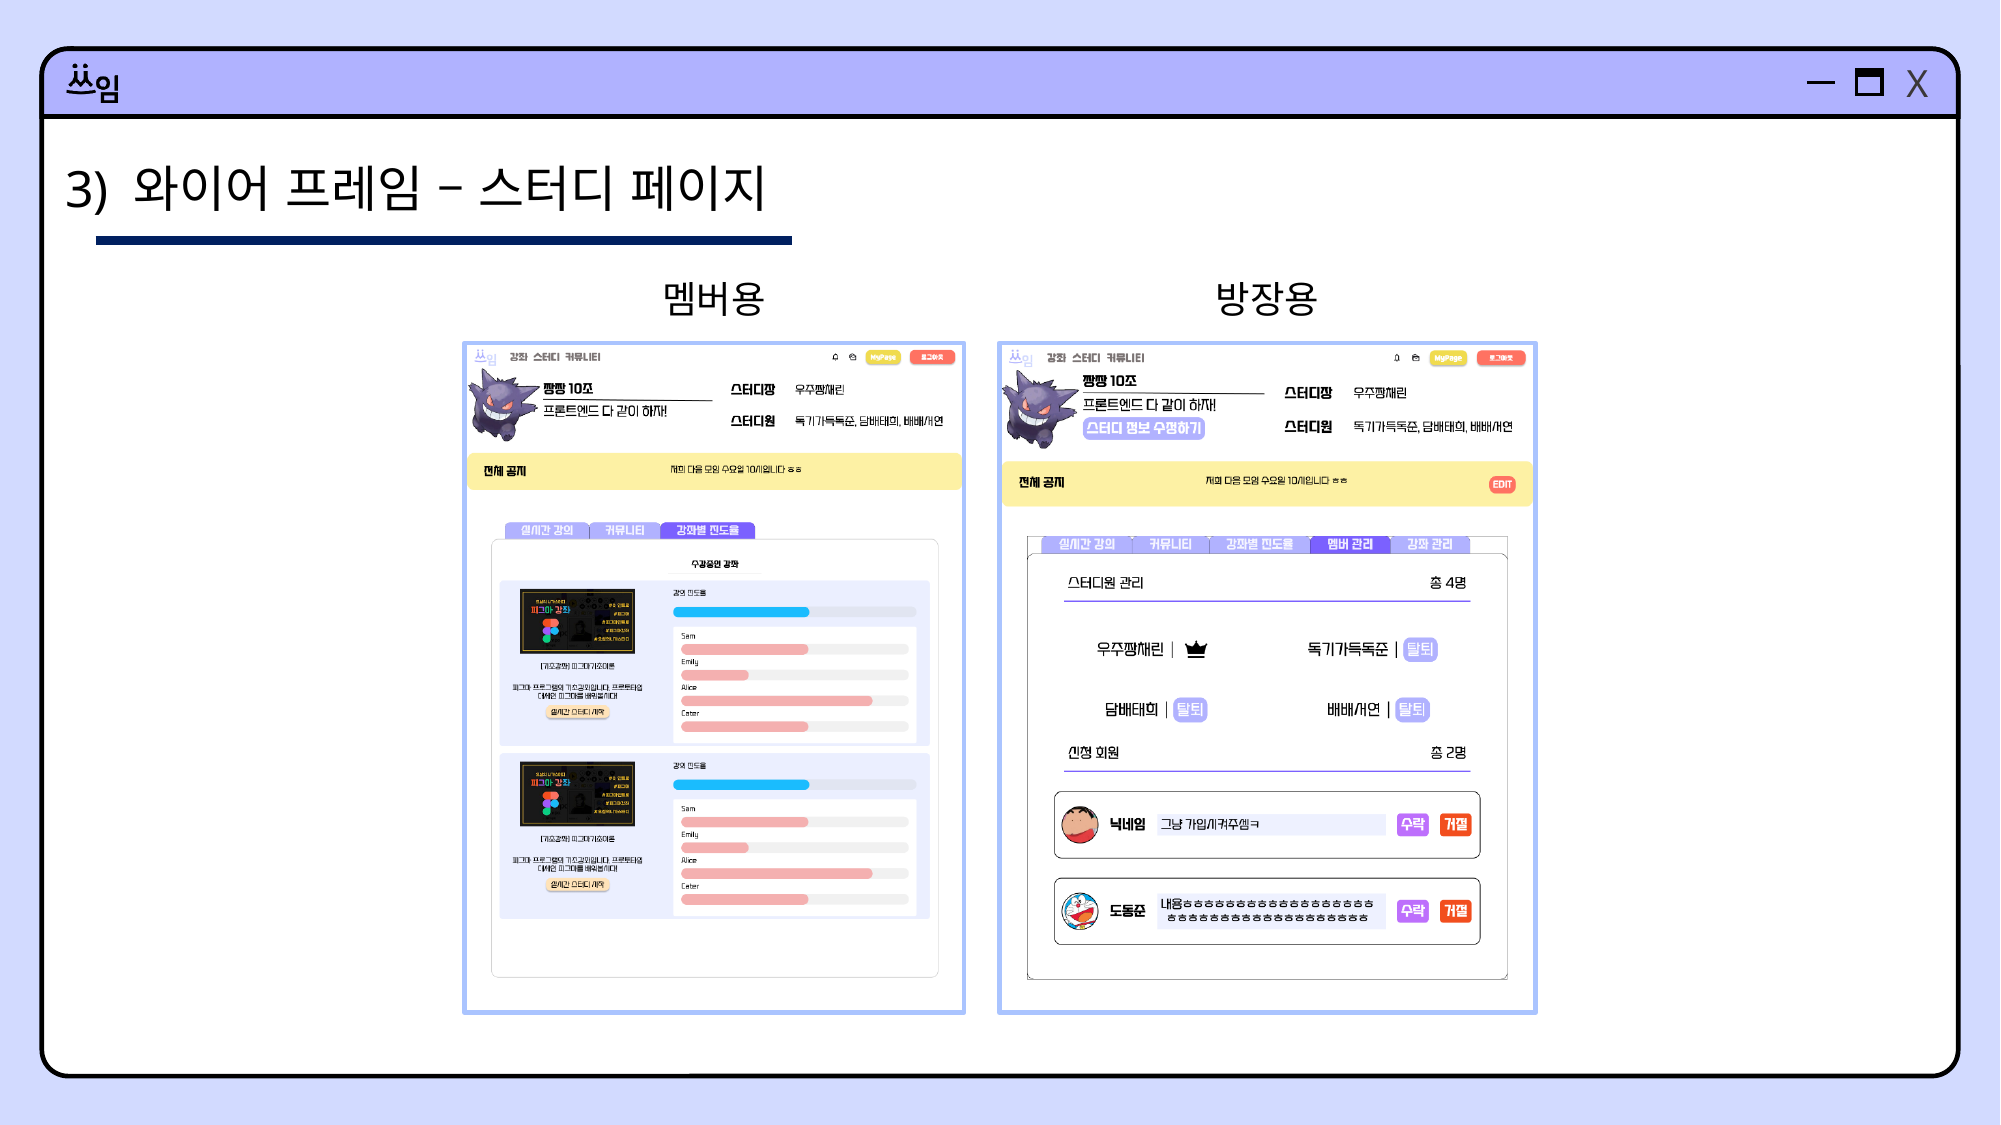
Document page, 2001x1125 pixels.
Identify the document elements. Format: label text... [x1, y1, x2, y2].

text_box 3) 와이어 프레임 – 스터디 페이지 [50, 149, 784, 225]
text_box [466, 269, 1533, 1011]
